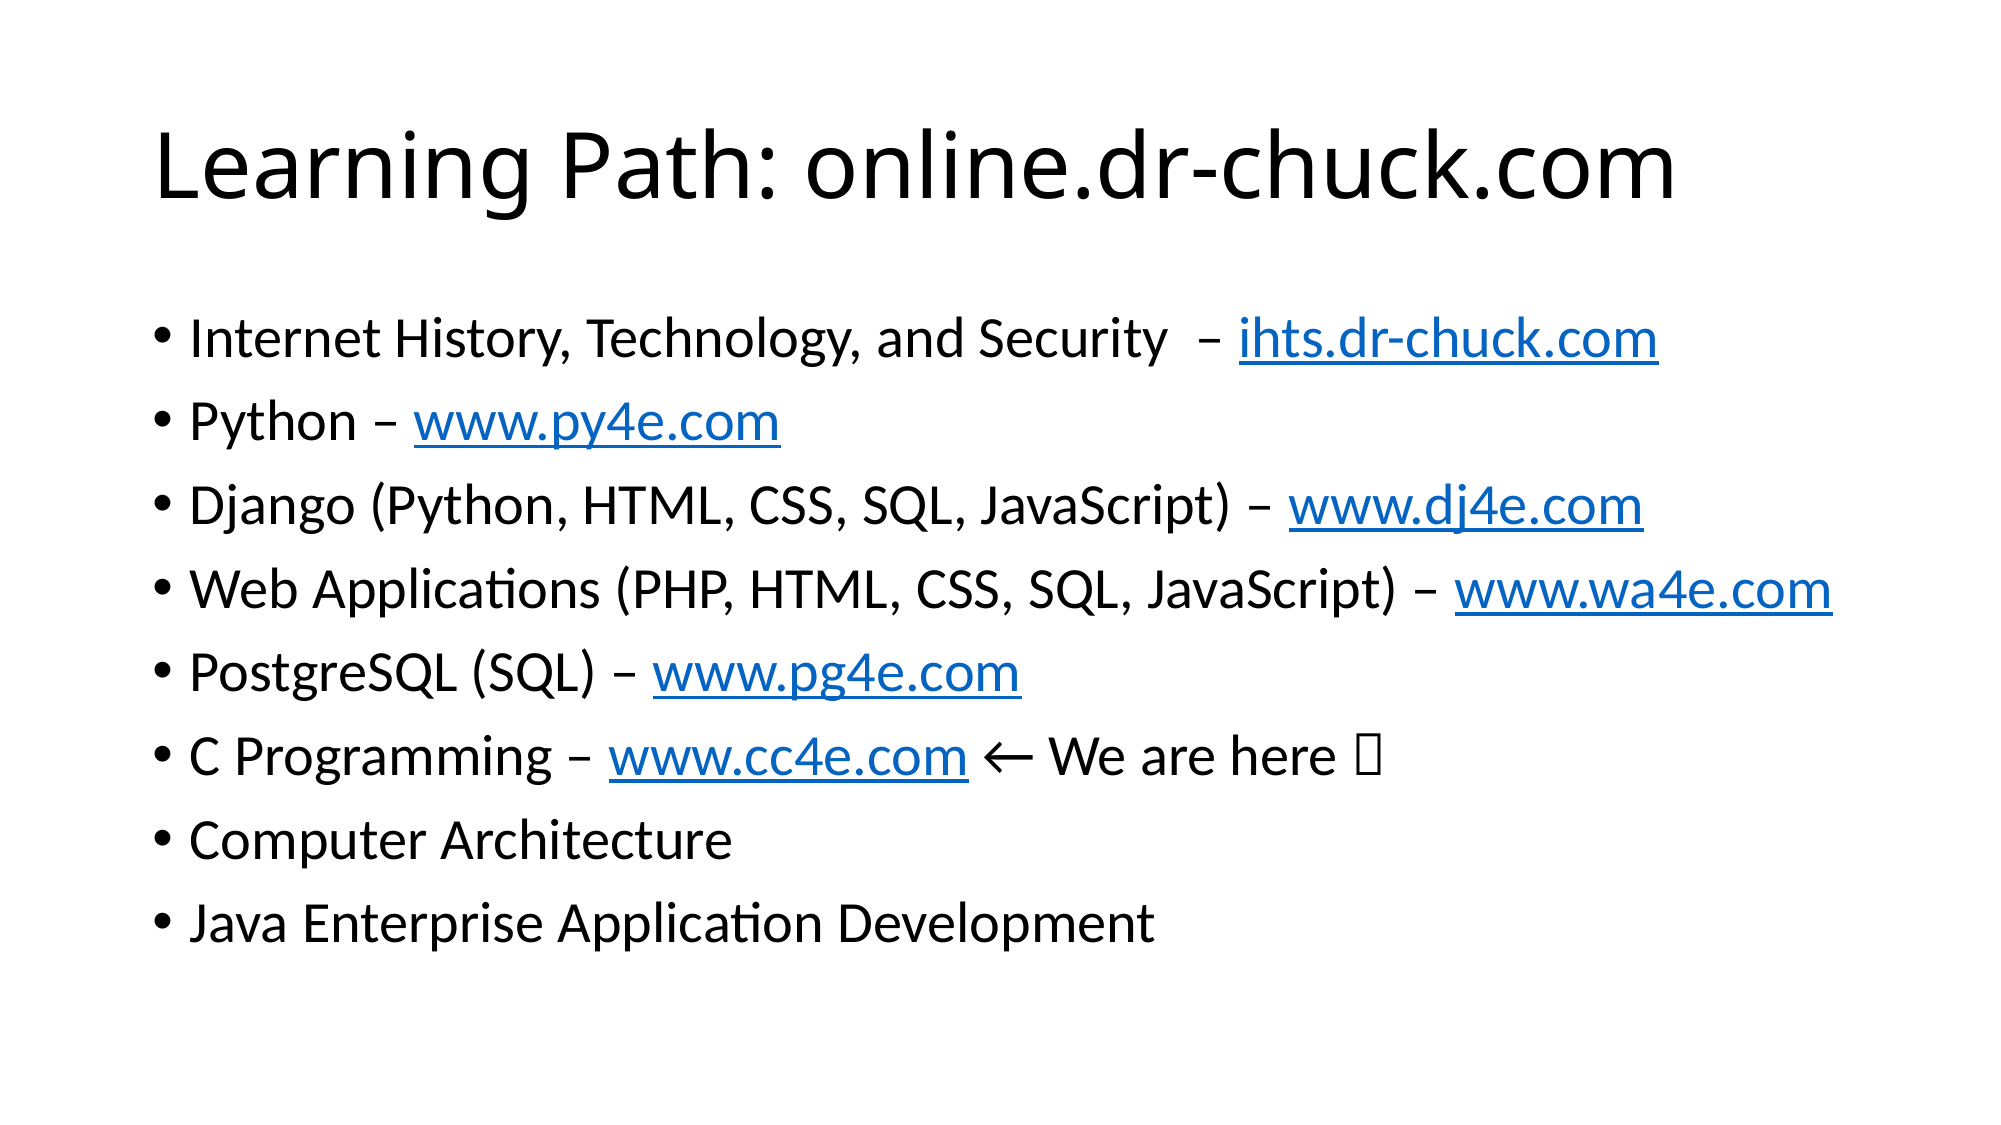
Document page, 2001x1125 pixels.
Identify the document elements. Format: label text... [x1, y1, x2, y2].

list Internet History, Technology, and Security – ihts.dr-chuck.com Python – www.py4e.com Django (Python, HTML, CSS, SQL, JavaScript) – www.dj4e.com Web Applications (PHP, HTML, CSS, SQL, JavaScript) – www.wa4e.com PostgreSQL (SQL) – www.pg4e.com C Programming – www.cc4e.com ← We are here  Computer Architecture Java Enterprise Application Development [137, 299, 1863, 1014]
title Learning Path: online.dr-chuck.com [137, 59, 1863, 278]
